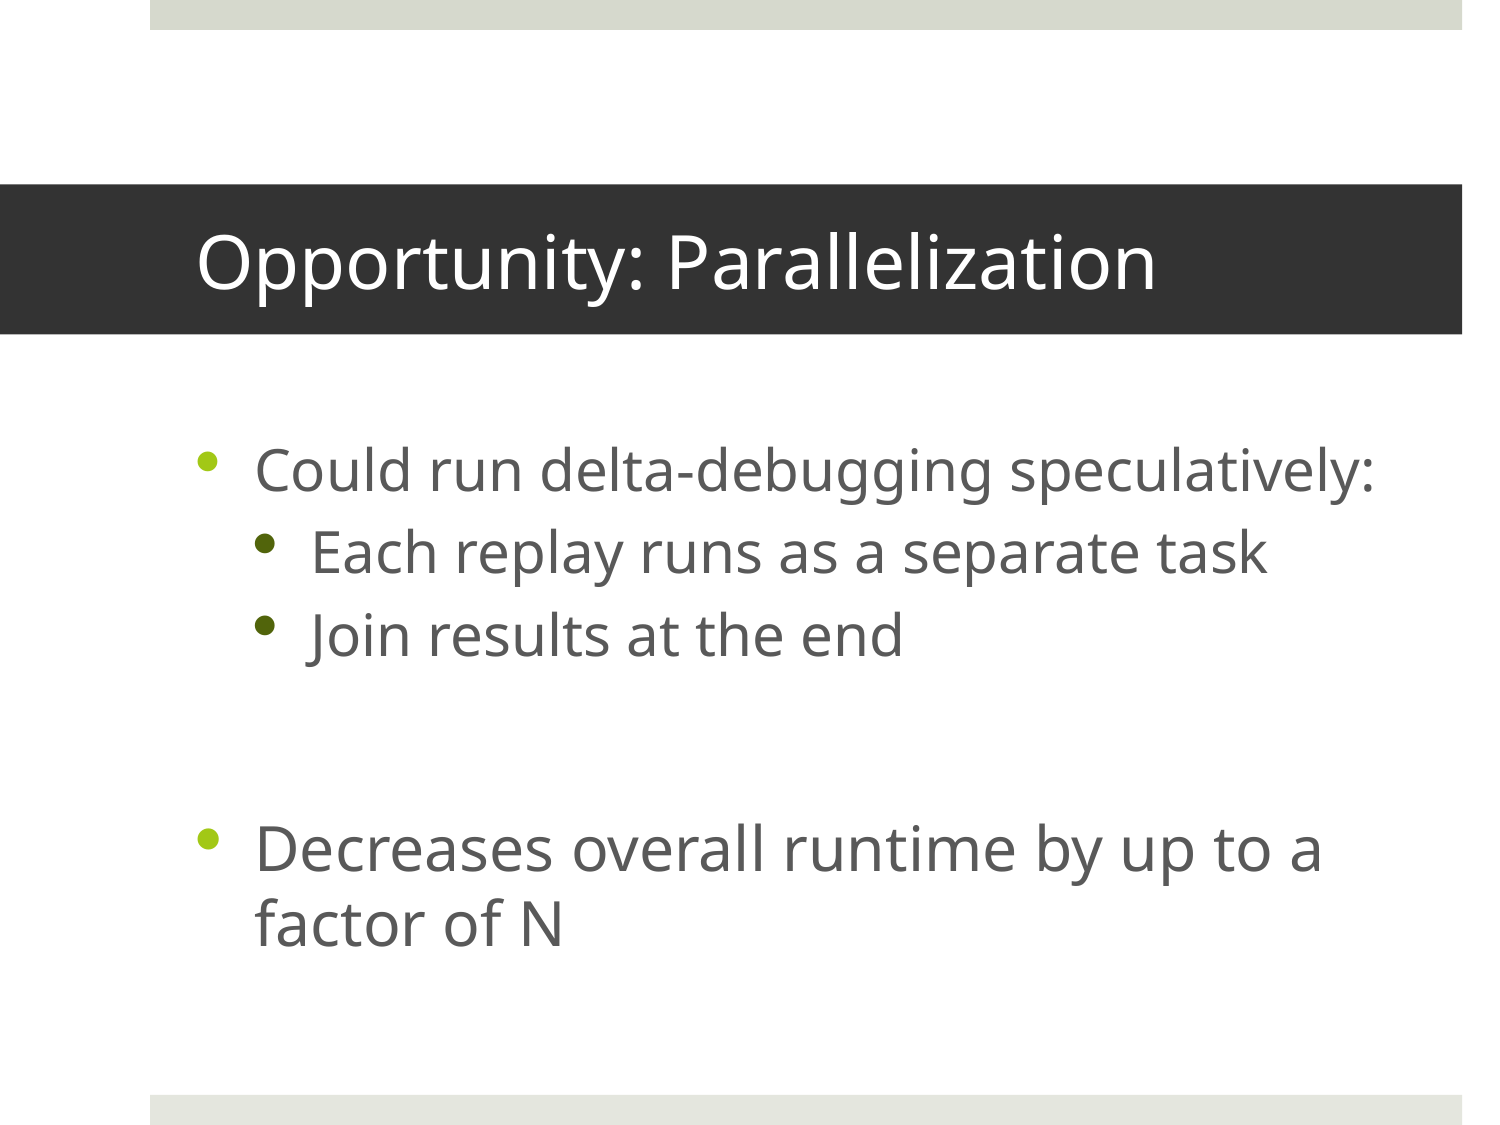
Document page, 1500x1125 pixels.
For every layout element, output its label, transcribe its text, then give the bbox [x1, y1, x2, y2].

list Could run delta-debugging speculatively: Each replay runs as a separate task Join results at the end Decreases overall runtime by up to a factor of N [182, 425, 1432, 1028]
title Opportunity: Parallelization [0, 184, 1463, 335]
